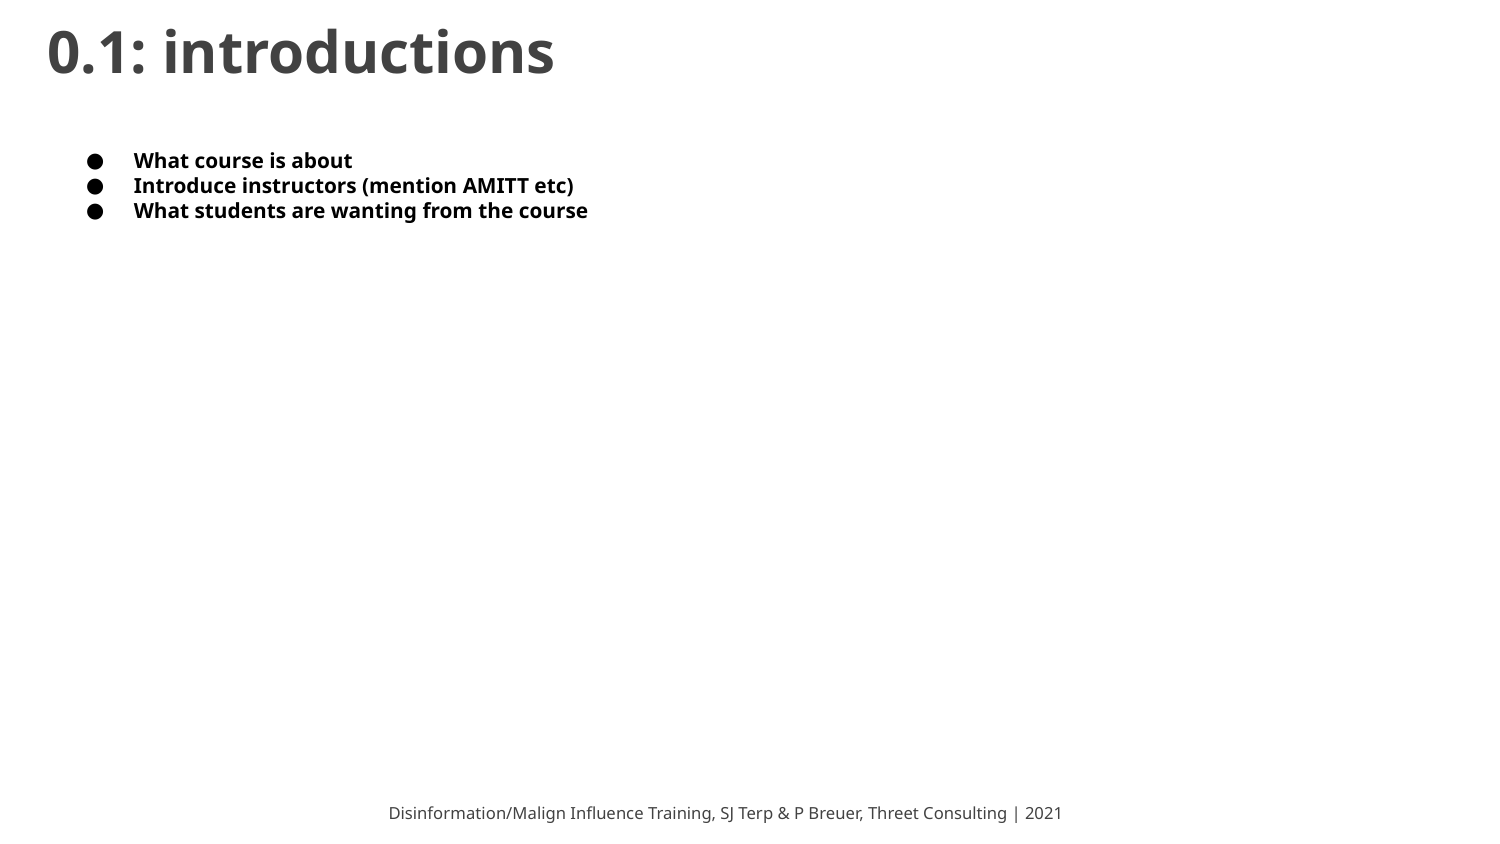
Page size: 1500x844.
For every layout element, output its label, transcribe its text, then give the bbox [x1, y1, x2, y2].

title 0.1: introductions [32, 0, 1457, 106]
list What course is about Introduce instructors (mention AMITT etc) What students are wanting from the course [43, 132, 607, 744]
